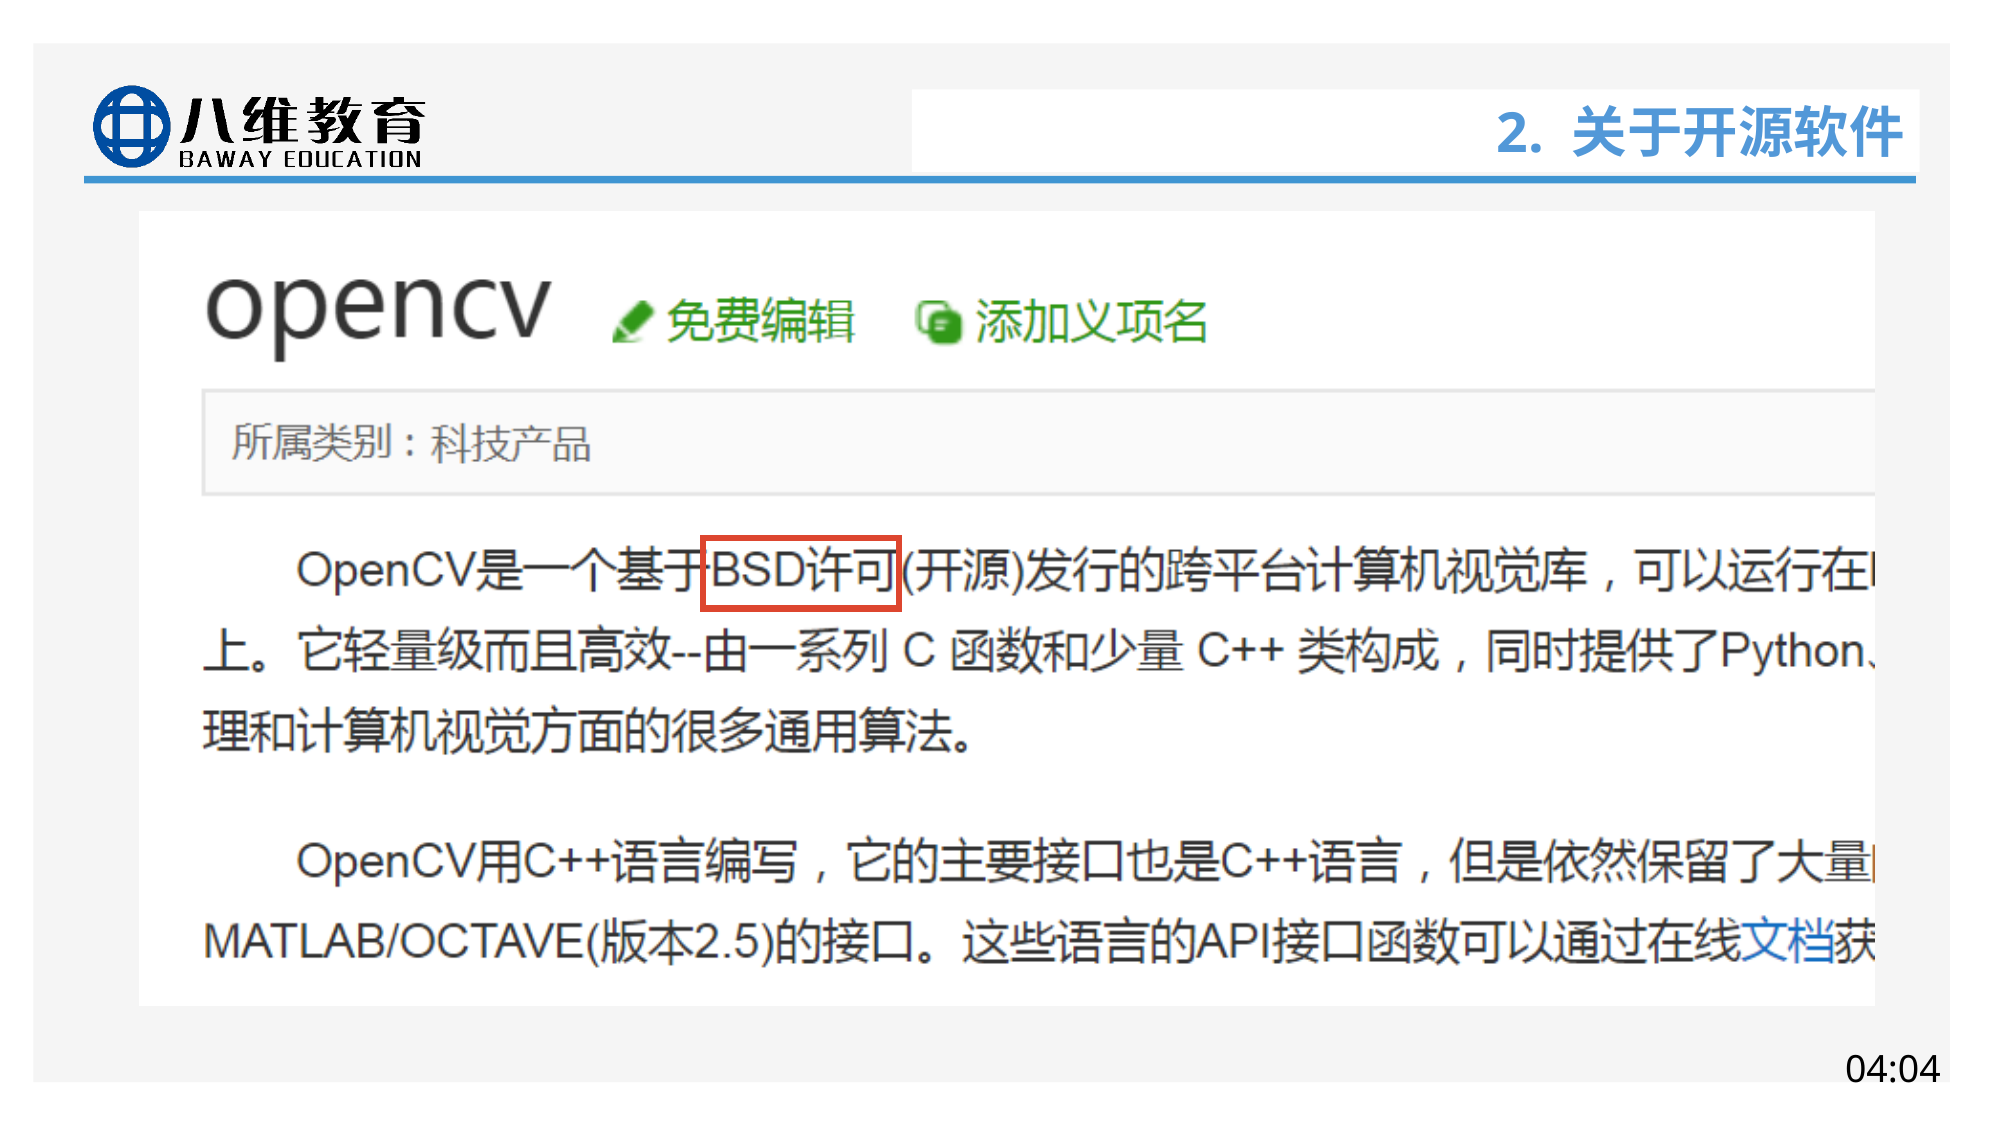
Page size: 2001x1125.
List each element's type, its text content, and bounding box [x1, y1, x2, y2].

title 2. 关于开源软件 [911, 89, 1920, 172]
picture [84, 81, 433, 176]
picture [138, 211, 1875, 1006]
